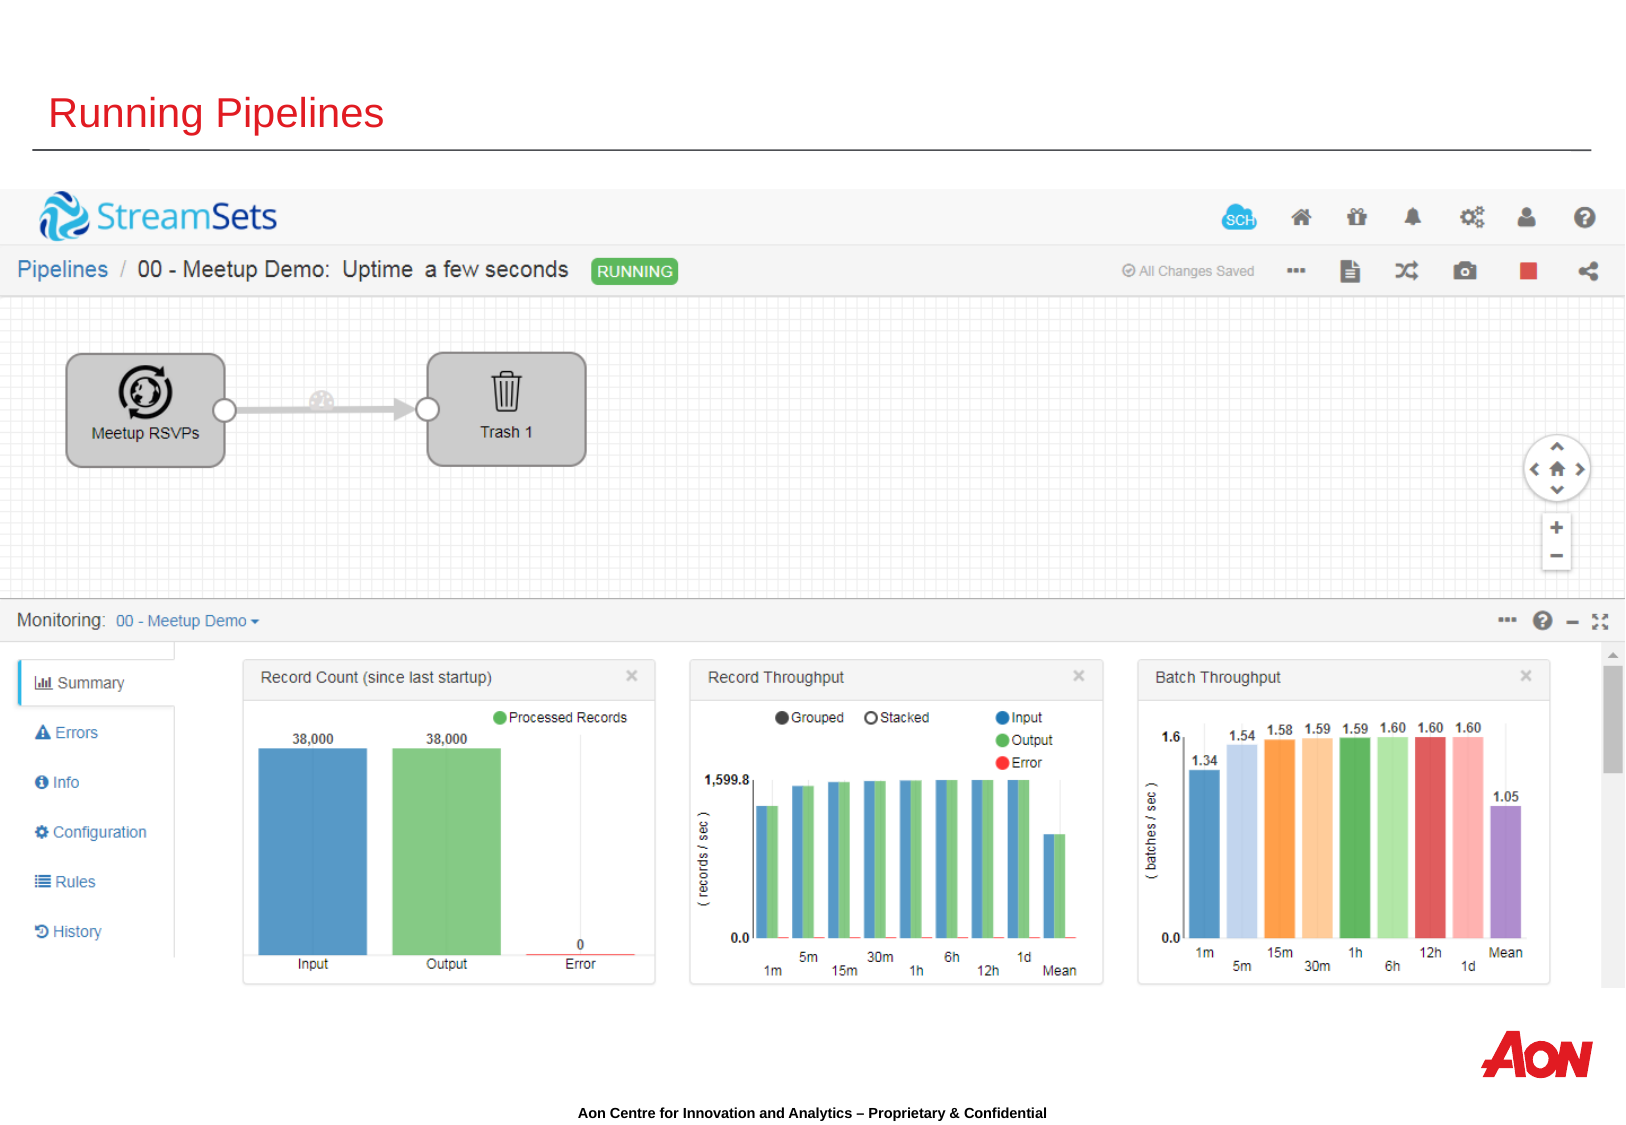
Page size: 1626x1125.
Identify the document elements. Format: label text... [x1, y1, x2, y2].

picture [0, 189, 1625, 988]
title Running Pipelines [47, 49, 1511, 136]
